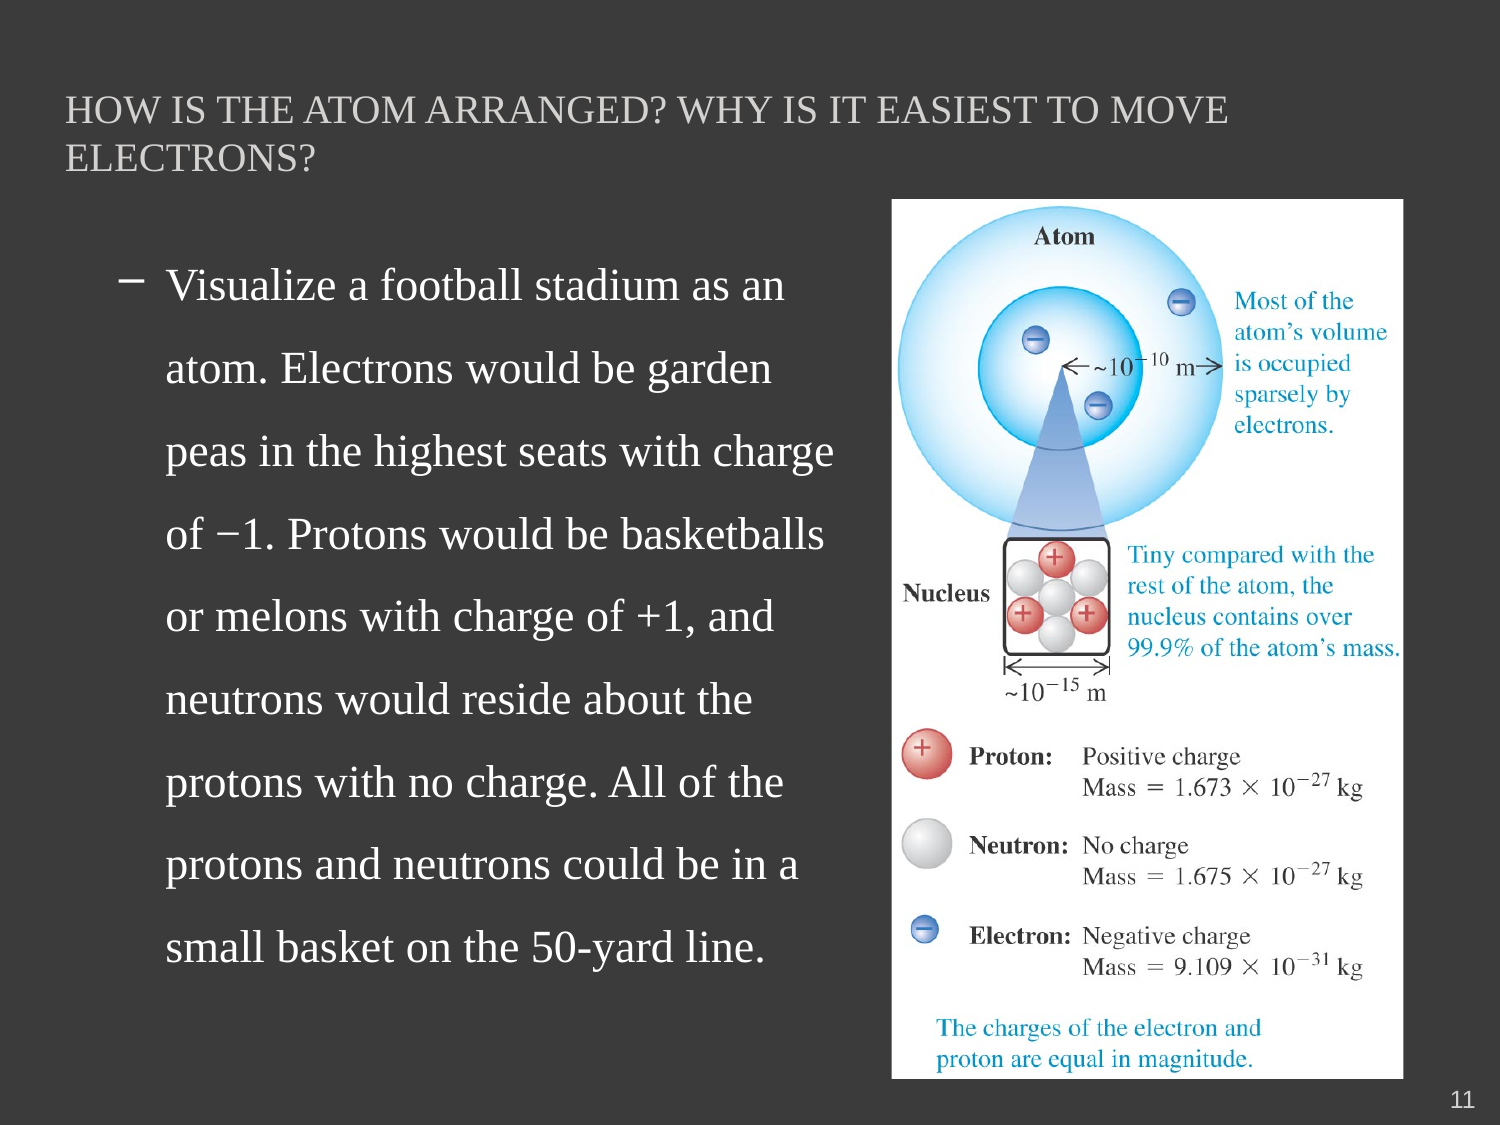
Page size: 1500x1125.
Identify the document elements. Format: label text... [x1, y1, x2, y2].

list Visualize a football stadium as an atom. Electrons would be garden peas in the highest seats with charge of −1. Protons would be basketballs or melons with charge of +1, and neutrons would reside about the protons with no charge. All of the protons and neutrons could be in a small basket on the 50-yard line. [29, 219, 857, 1059]
picture [891, 199, 1404, 1080]
slide_number 11 [1340, 1075, 1491, 1117]
title How is the atom arranged? Why is it easiest to move electrons? [50, 75, 1500, 188]
